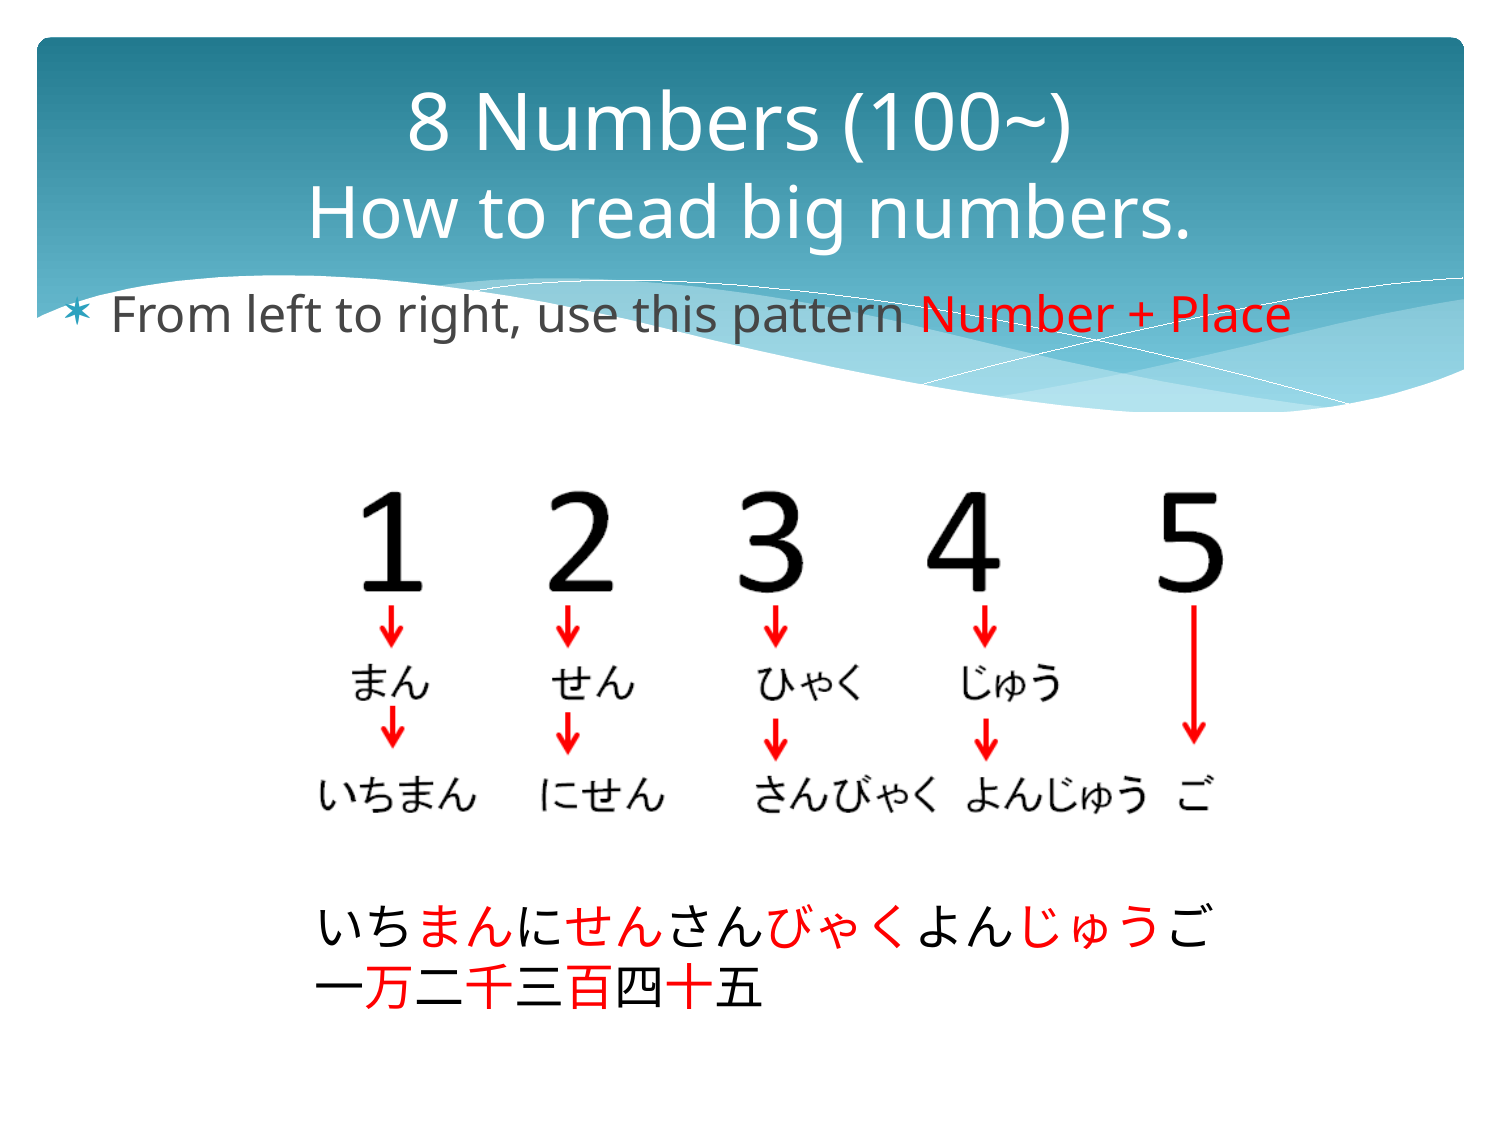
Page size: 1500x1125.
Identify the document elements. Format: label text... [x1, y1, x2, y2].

text_box いちまんにせんさんびゃくよんじゅうご 一万二千三百四十五 [299, 898, 1275, 1023]
picture [249, 412, 1301, 888]
title 8 Numbers (100~) How to read big numbers. [75, 62, 1425, 261]
list From left to right, use this pattern Number + Place [50, 275, 1463, 1005]
